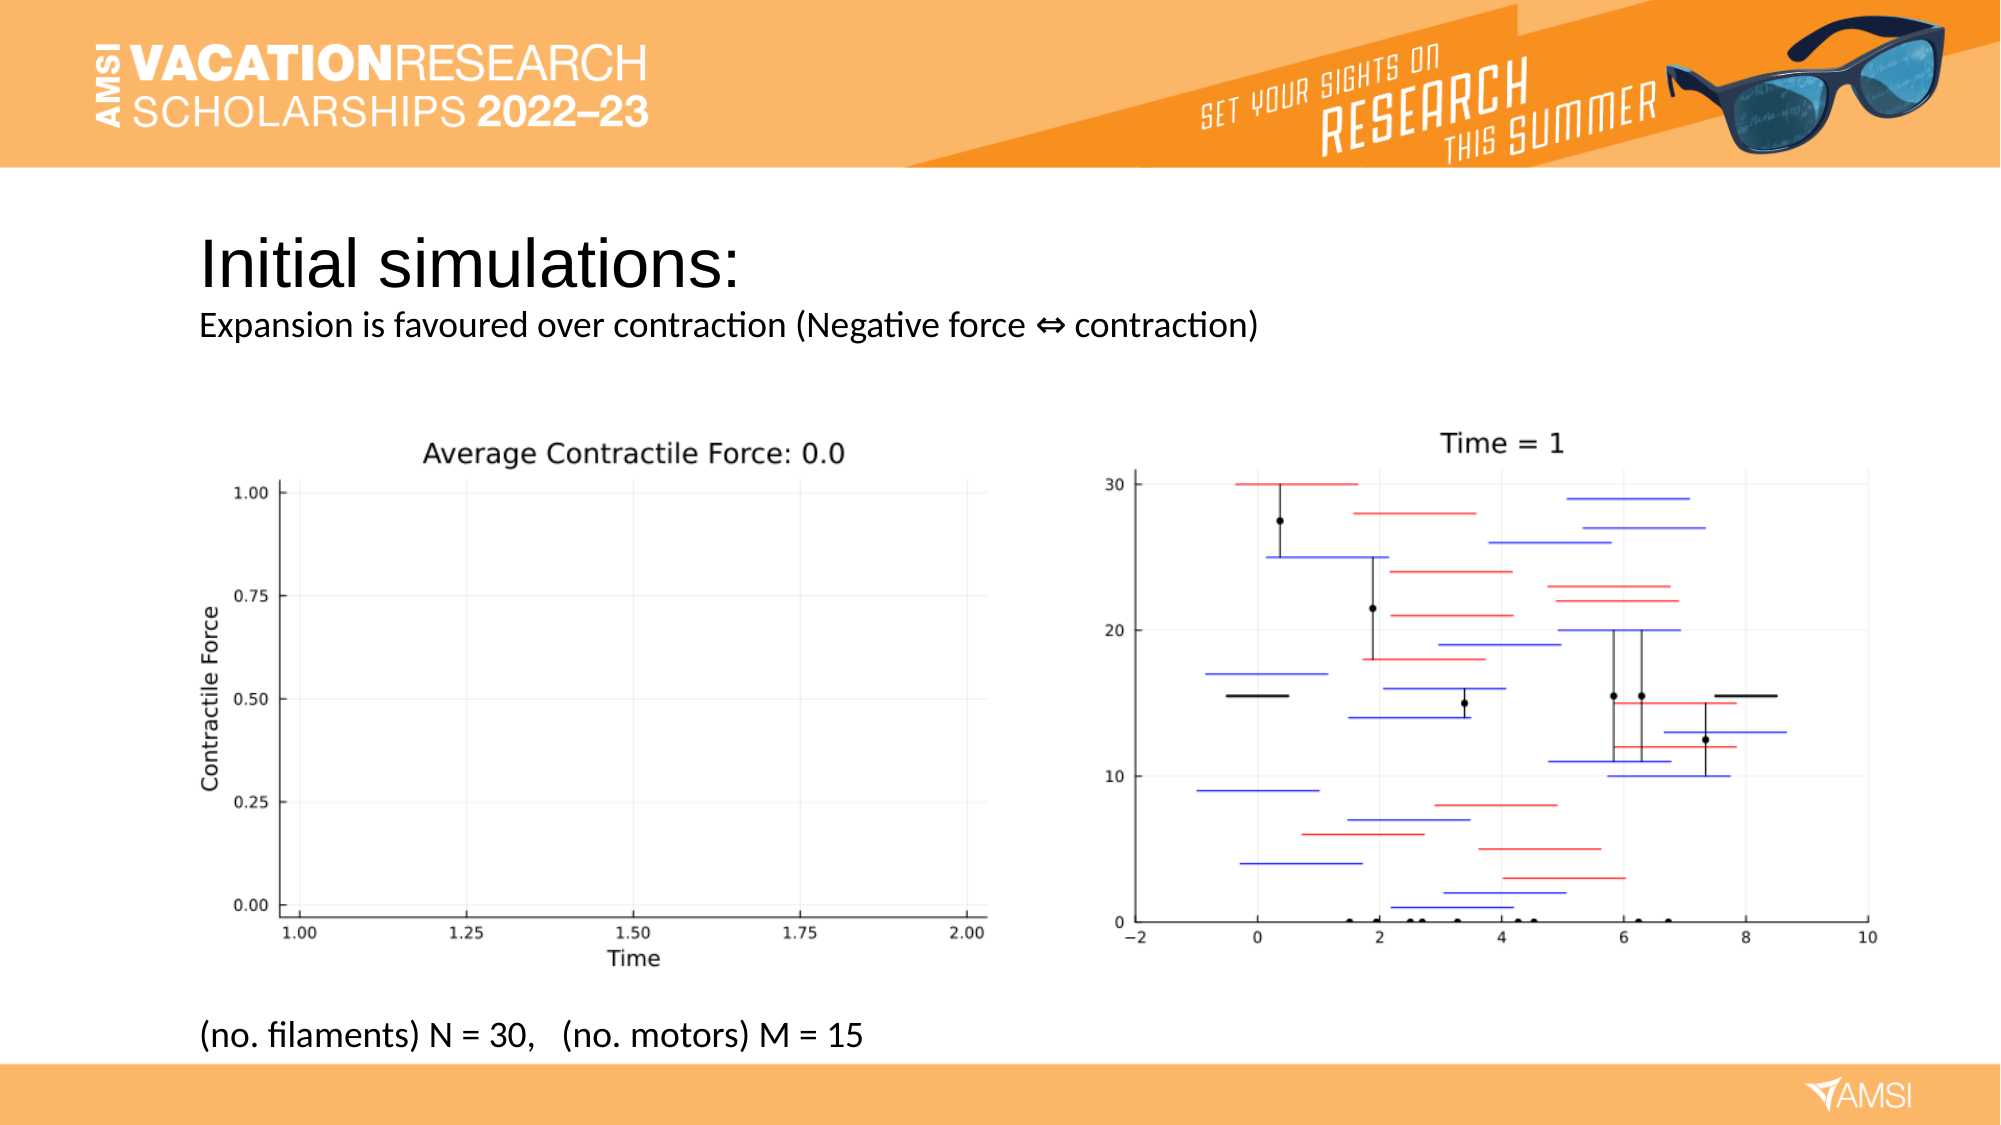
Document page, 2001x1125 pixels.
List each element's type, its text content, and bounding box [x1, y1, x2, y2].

title Initial simulations: [184, 193, 1818, 338]
text_box Expansion is favoured over contraction (Negative force ⇔ contraction) [184, 292, 1445, 352]
text_box (no. filaments) N = 30, (no. motors) M = 15 [184, 1002, 1445, 1063]
picture [0, 0, 2001, 1125]
